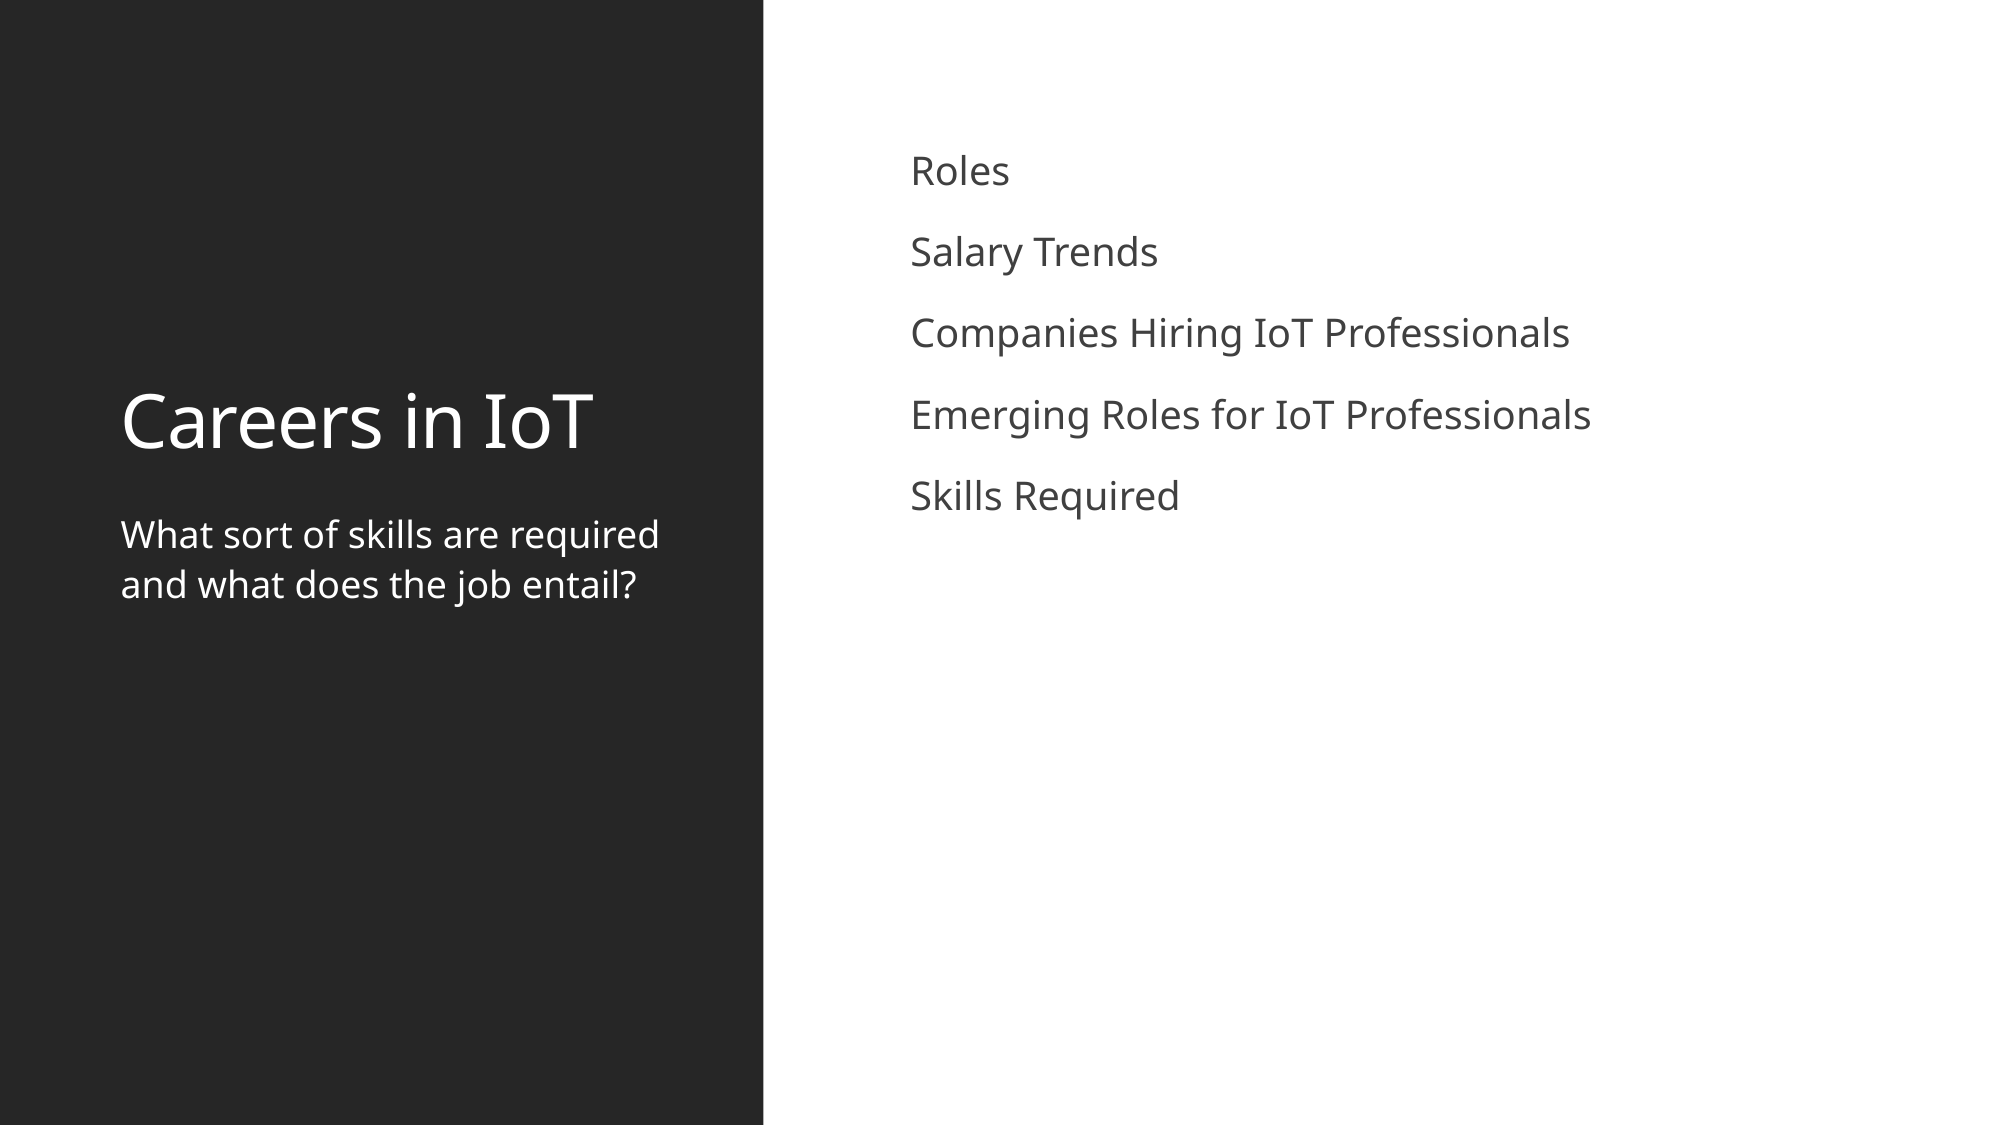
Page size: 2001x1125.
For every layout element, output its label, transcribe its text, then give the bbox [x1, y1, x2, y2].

list What sort of skills are required and what does the job entail? [105, 499, 683, 1002]
list Roles Salary Trends Companies Hiring IoT Professionals Emerging Roles for IoT Professionals Skills Required [895, 133, 1868, 1002]
title Careers in IoT [105, 128, 683, 473]
